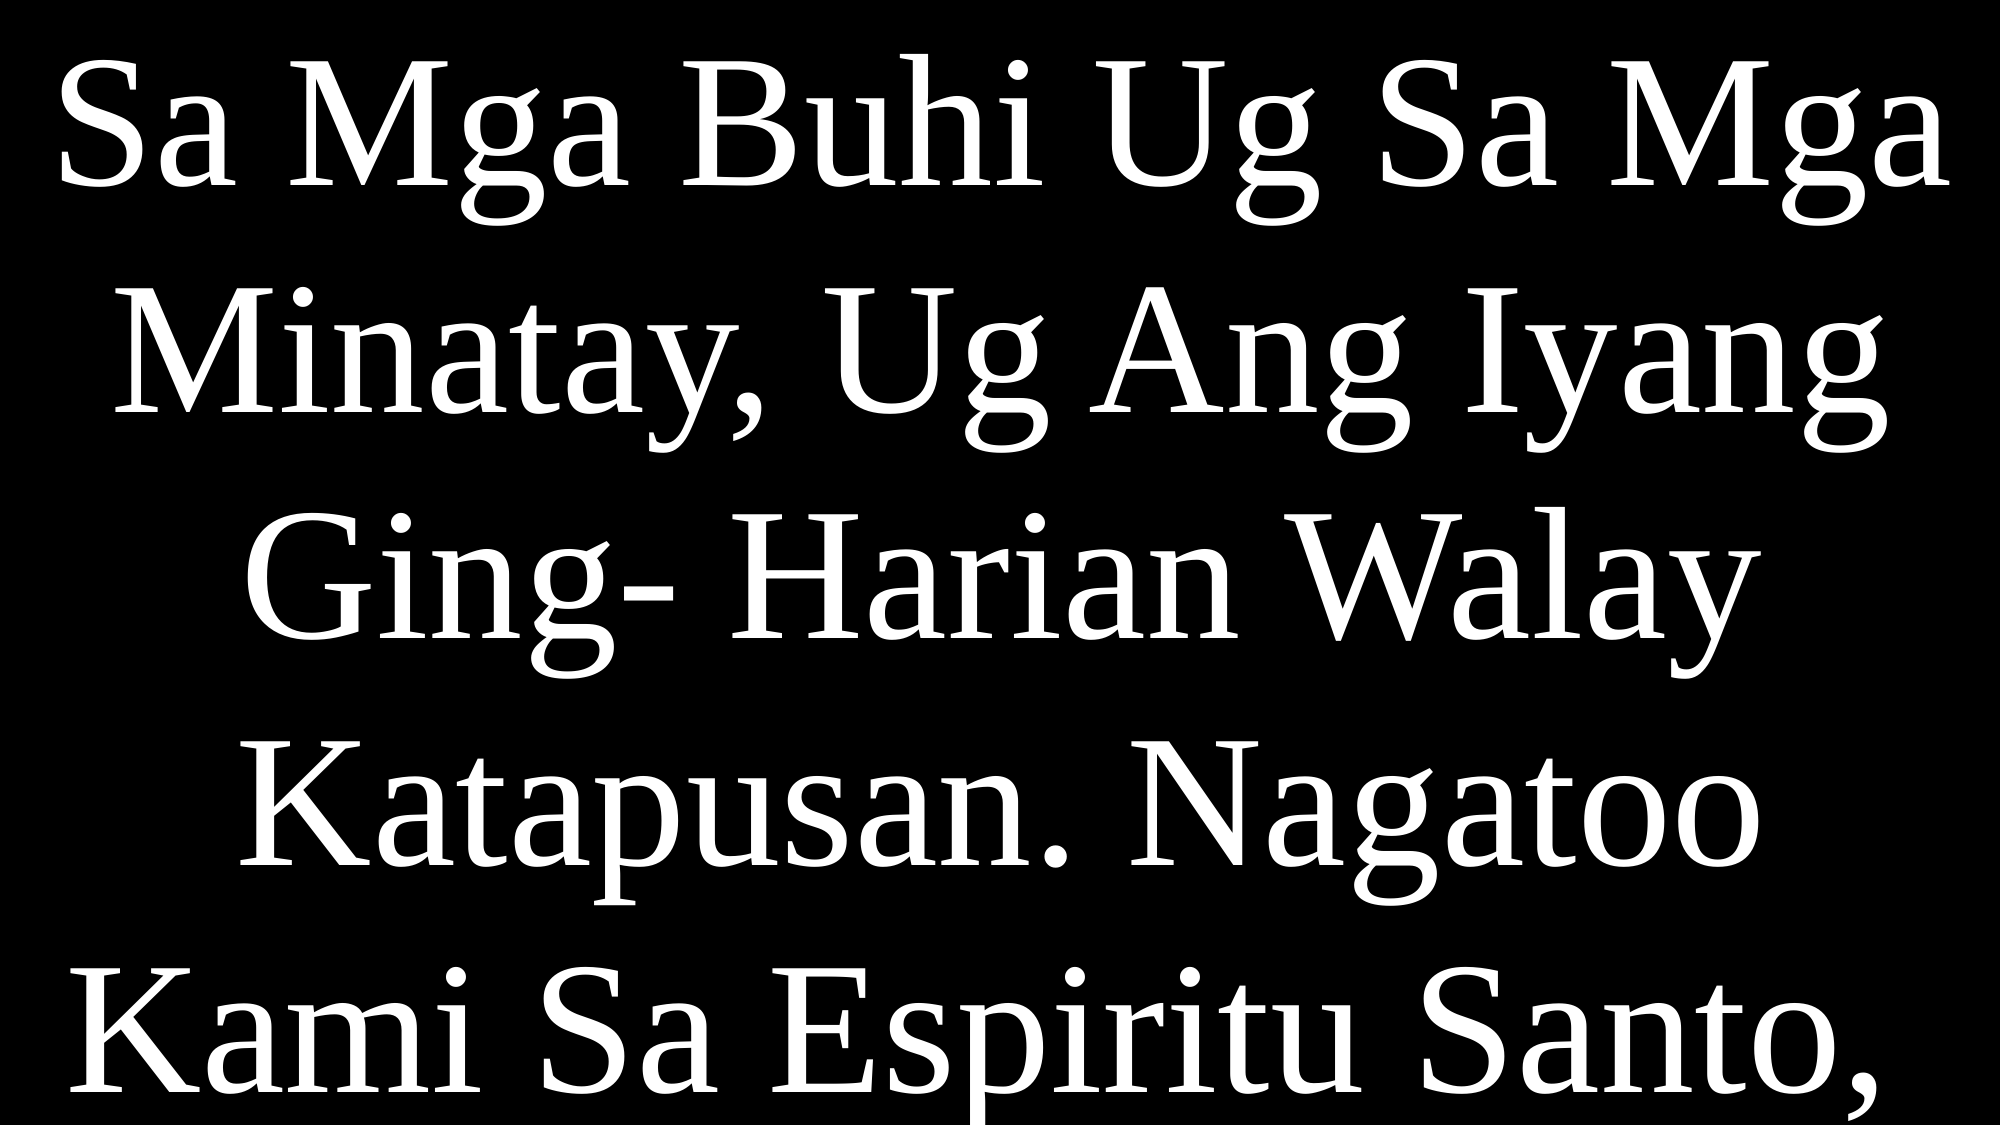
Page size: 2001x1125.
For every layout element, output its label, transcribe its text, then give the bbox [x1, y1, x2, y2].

list Sa Mga Buhi Ug Sa Mga Minatay, Ug Ang Iyang Ging- Harian Walay Katapusan. Nagatoo Kami Sa Espiritu Santo, [22, 20, 1980, 1107]
